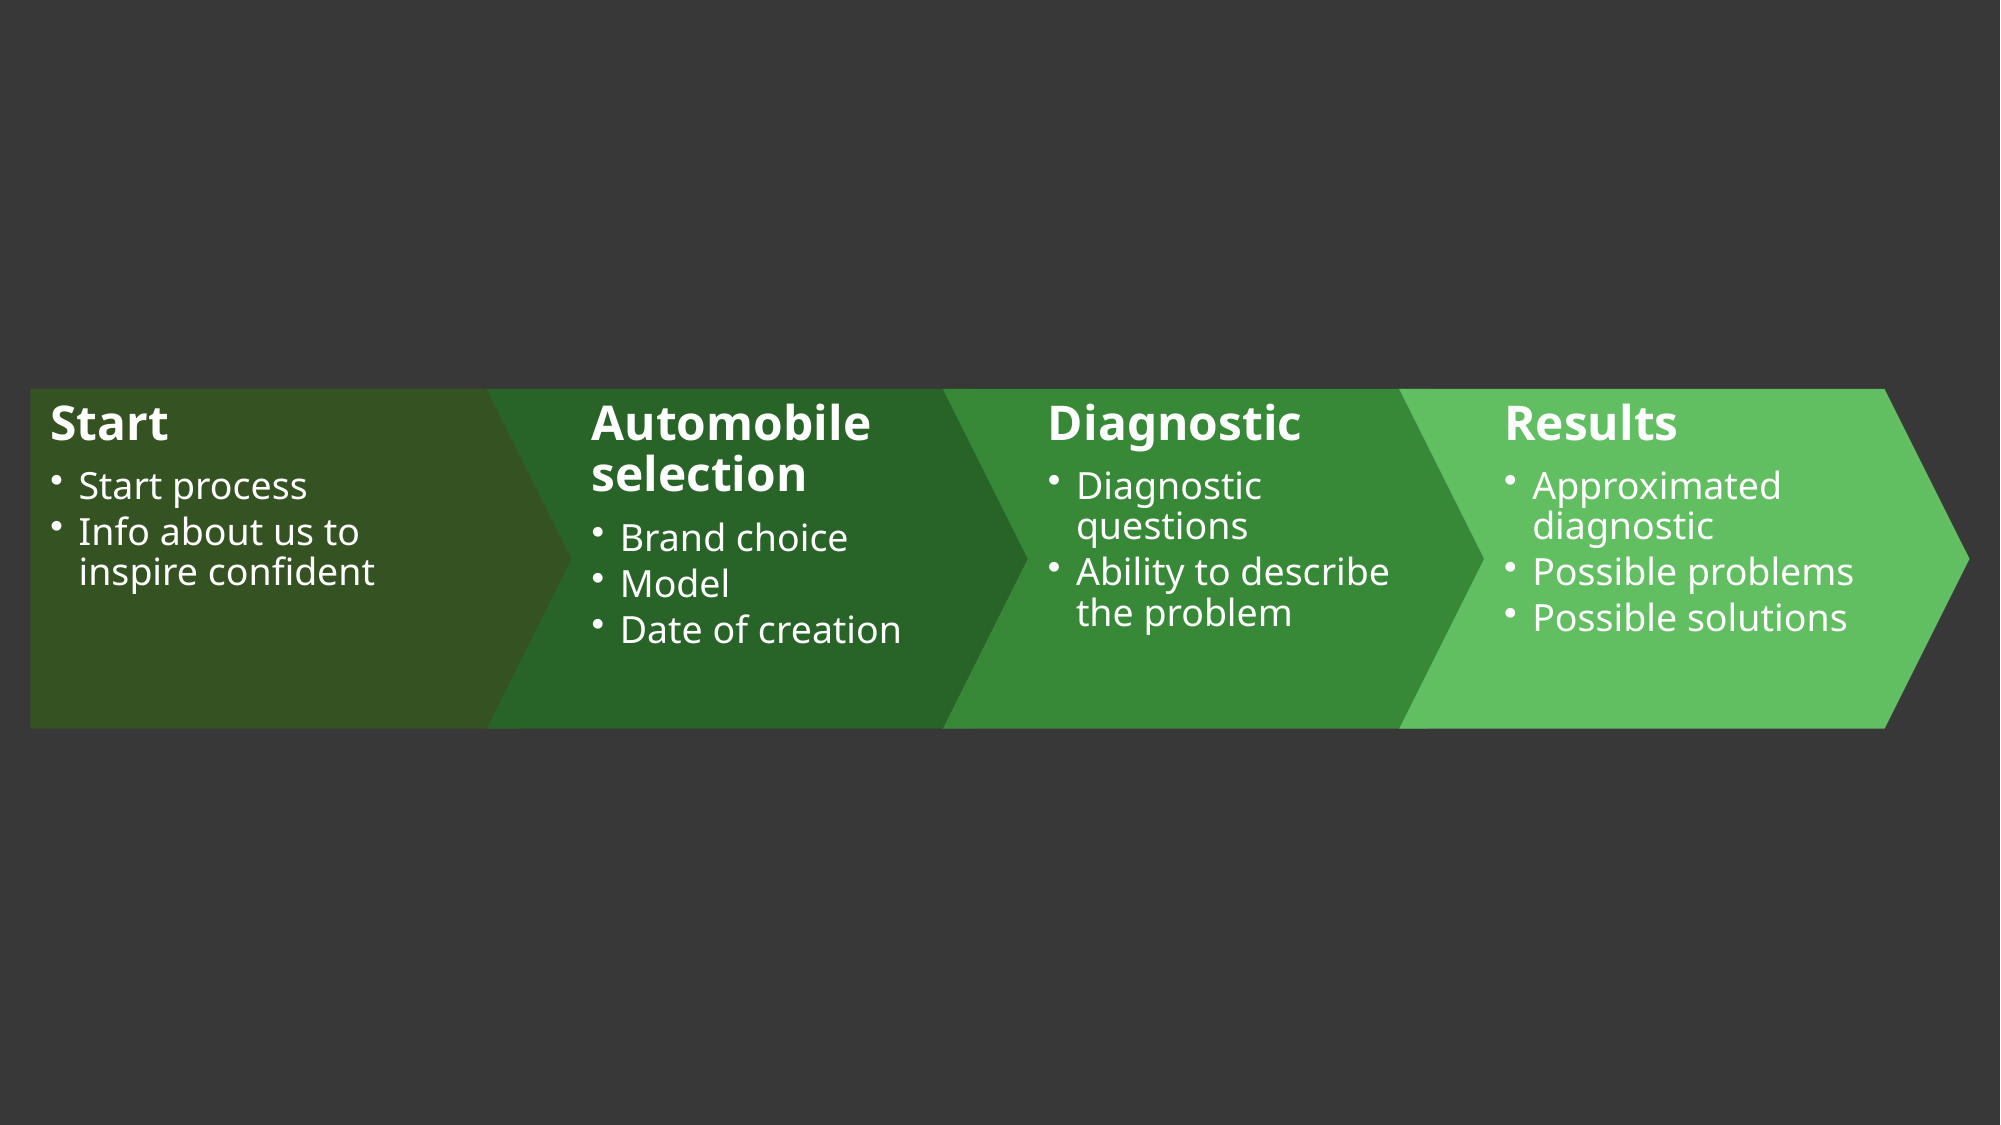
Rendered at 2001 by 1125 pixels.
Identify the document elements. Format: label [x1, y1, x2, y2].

text_box [29, 388, 1971, 729]
